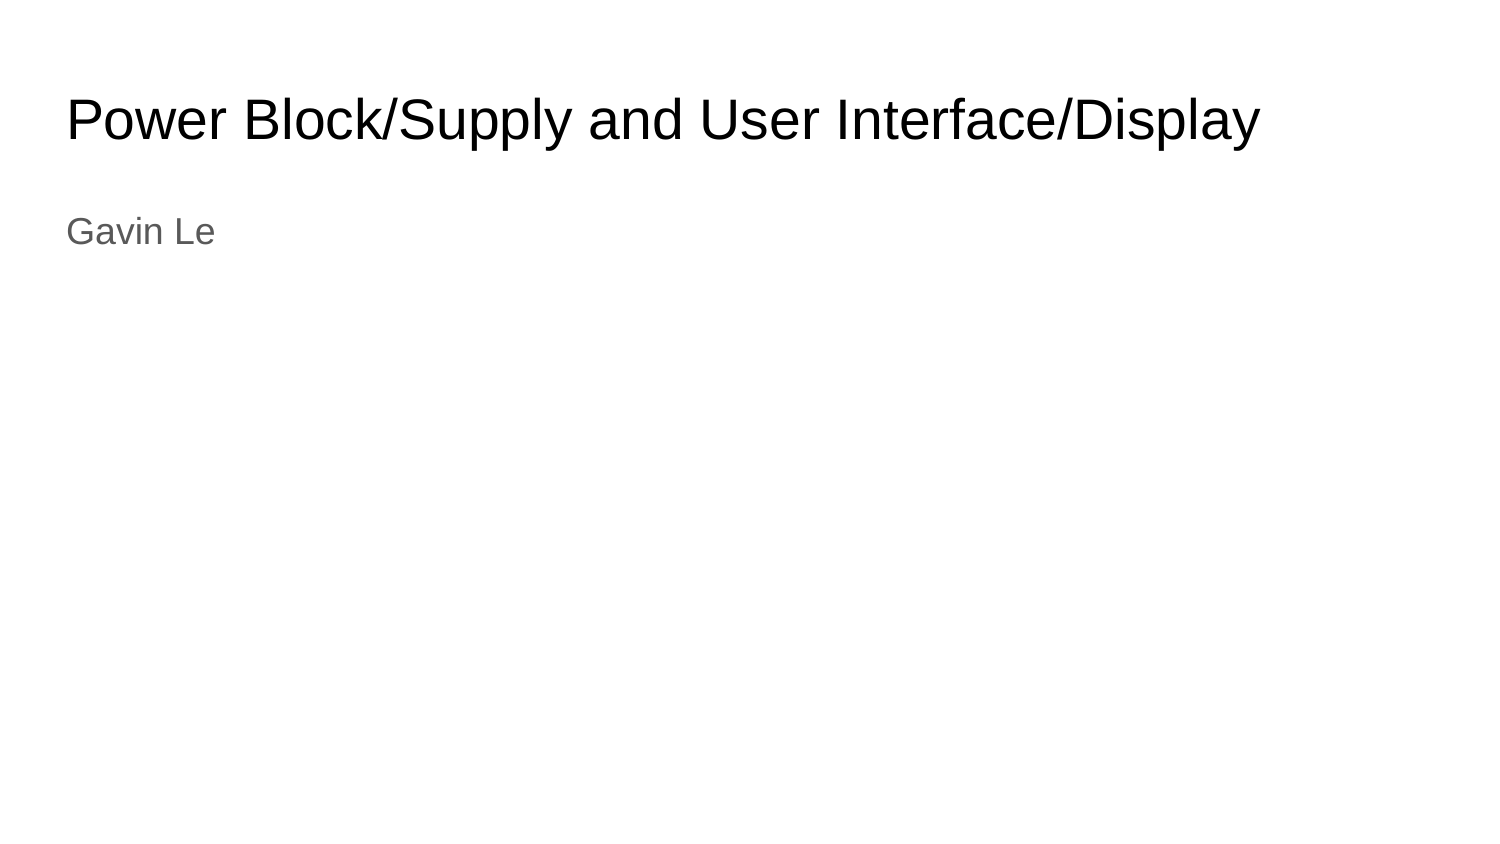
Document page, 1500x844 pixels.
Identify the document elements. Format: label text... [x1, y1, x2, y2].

list Gavin Le [51, 189, 1449, 750]
title Power Block/Supply and User Interface/Display [51, 72, 1449, 167]
